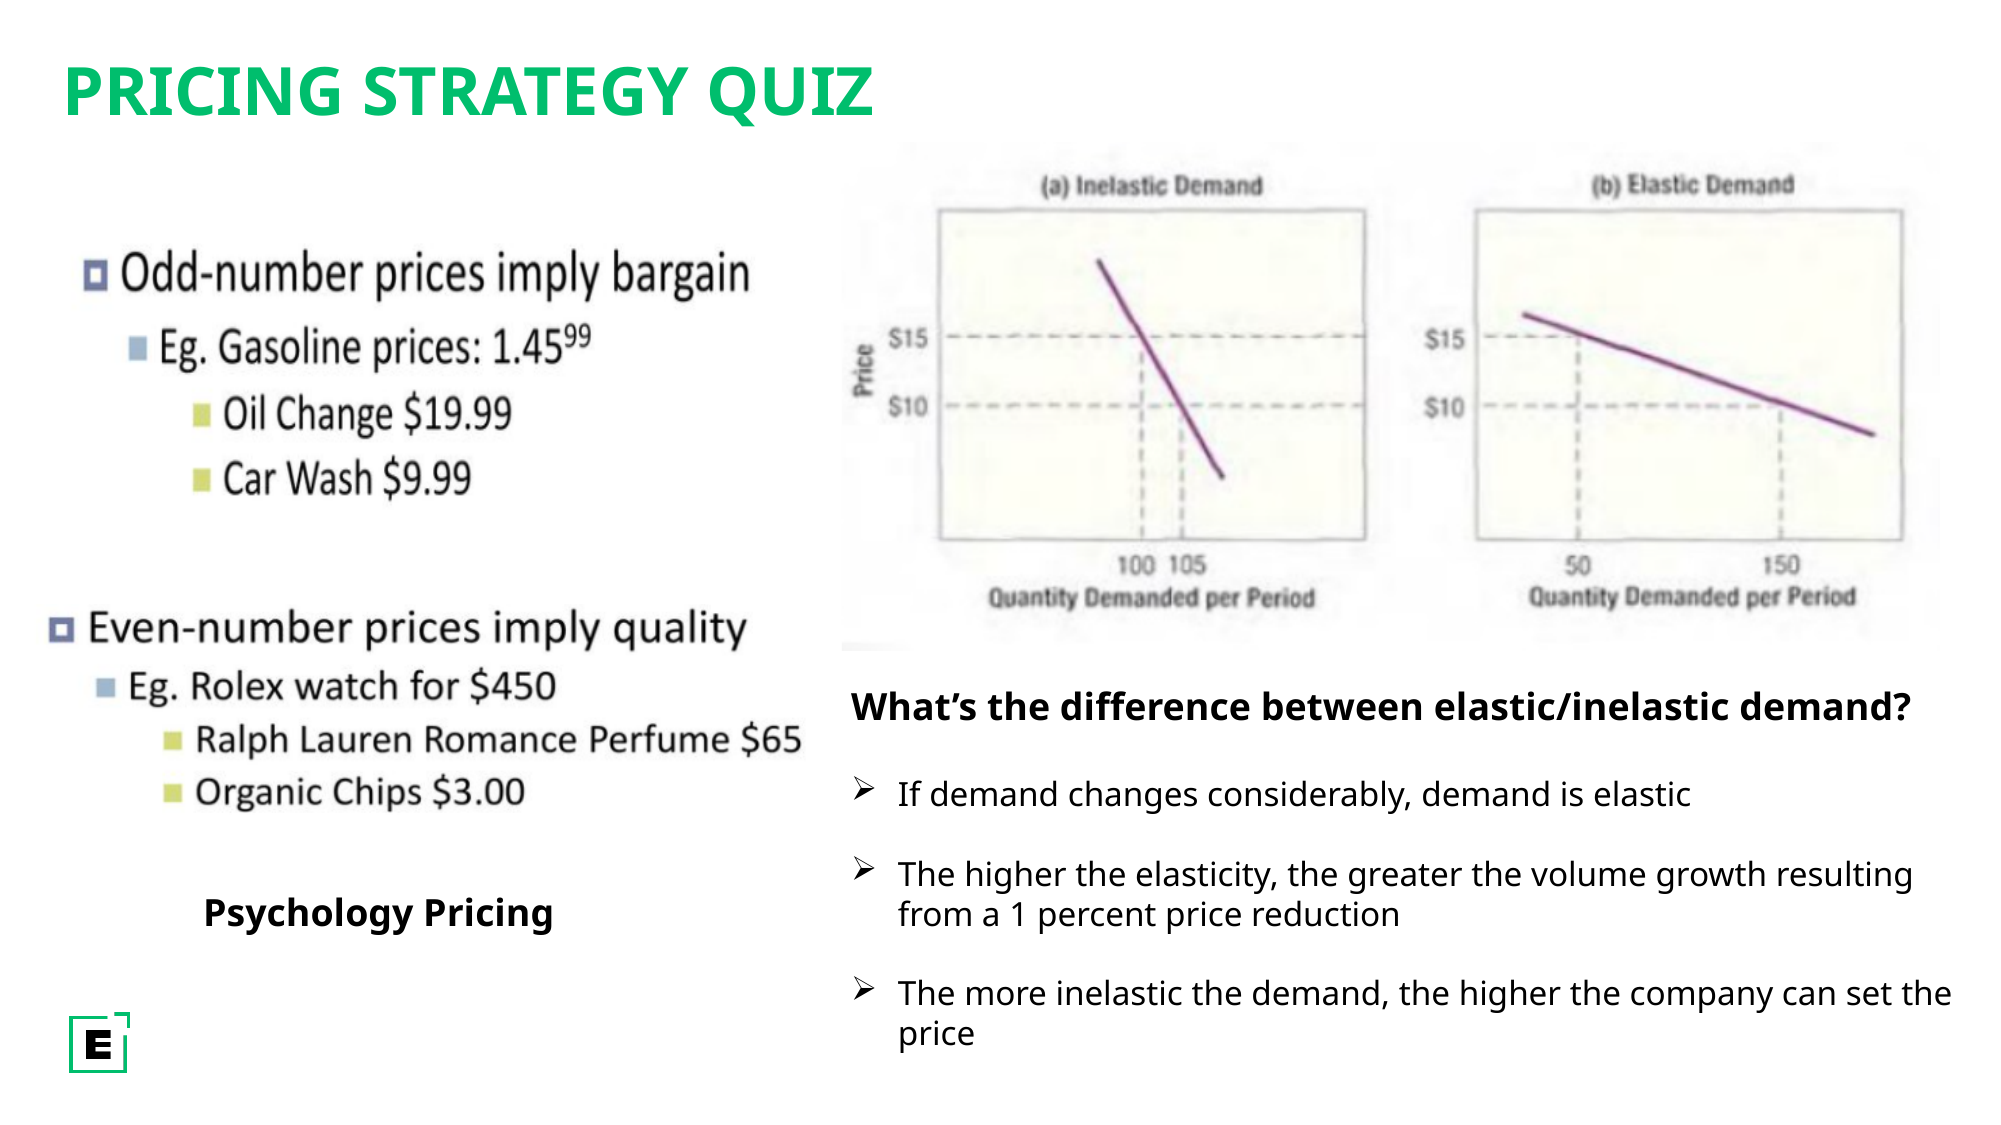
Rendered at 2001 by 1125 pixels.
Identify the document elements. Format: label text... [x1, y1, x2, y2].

picture [69, 1012, 130, 1073]
picture [841, 142, 1940, 651]
text_box What’s the difference between elastic/inelastic demand? If demand changes considerably, demand is elastic The higher the elasticity, the greater the volume growth resulting from a 1 percent price reduction The more inelastic the demand, the higher the company can set the price [836, 675, 2000, 1060]
picture [69, 242, 758, 521]
picture [31, 604, 822, 870]
title PRICING STRATEGY QUIZ [60, 0, 1613, 184]
text_box Psychology Pricing [188, 881, 640, 942]
